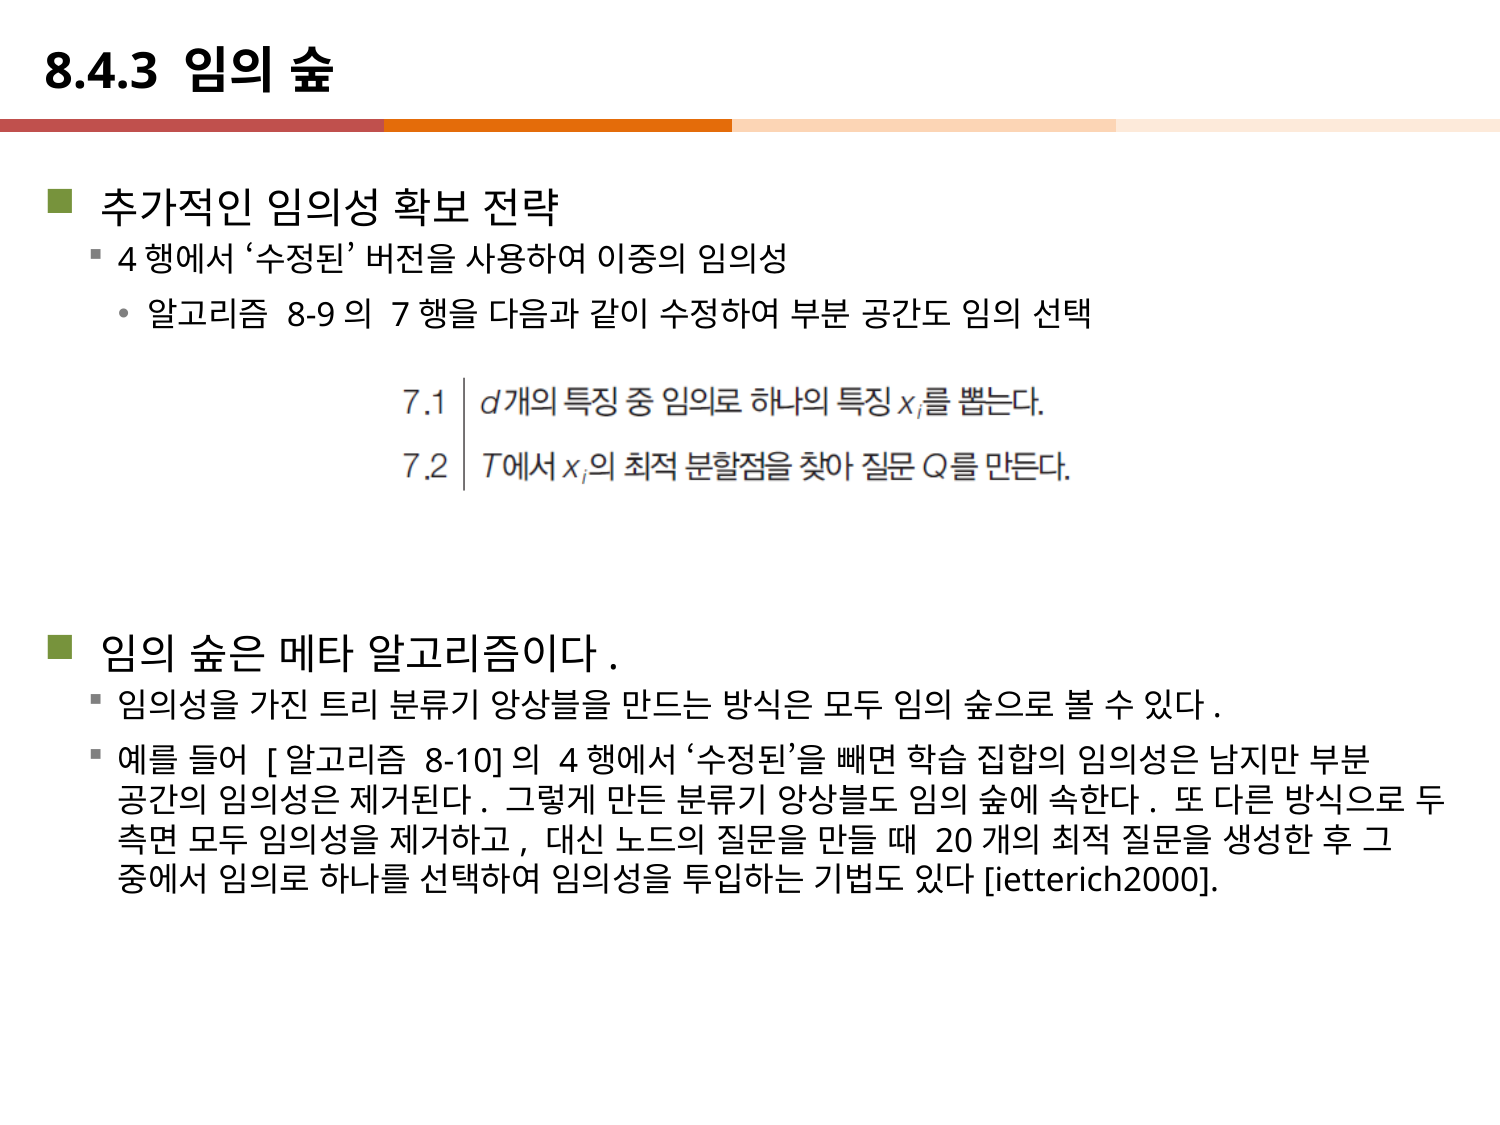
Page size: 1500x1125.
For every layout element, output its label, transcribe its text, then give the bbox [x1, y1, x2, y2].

picture [387, 374, 1085, 504]
list 추가적인 임의성 확보 전략 4행에서 ‘수정된’ 버전을 사용하여 이중의 임의성 알고리즘 8-9의 7행을 다음과 같이 수정하여 부분 공간도 임의 선택 임의 숲은 메타 알고리즘이다. 임의성을 가진 트리 분류기 앙상블을 만드는 방식은 모두 임의 숲으로 볼 수 있다. 예를 들어 [알고리즘 8-10]의 4행에서 ‘수정된’을 빼면 학습 집합의 임의성은 남지만 부분 공간의 임의성은 제거된다. 그렇게 만든 분류기 앙상블도 임의 숲에 속한다. 또 다른 방식으로 두 측면 모두 임의성을 제거하고, 대신 노드의 질문을 만들 때 20개의 최적 질문을 생성한 후 그 중에서 임의로 하나를 선택하여 임의성을 투입하는 기법도 있다[ietterich2000]. [29, 148, 1471, 1083]
title 8.4.3 임의 숲 [29, 23, 1270, 114]
